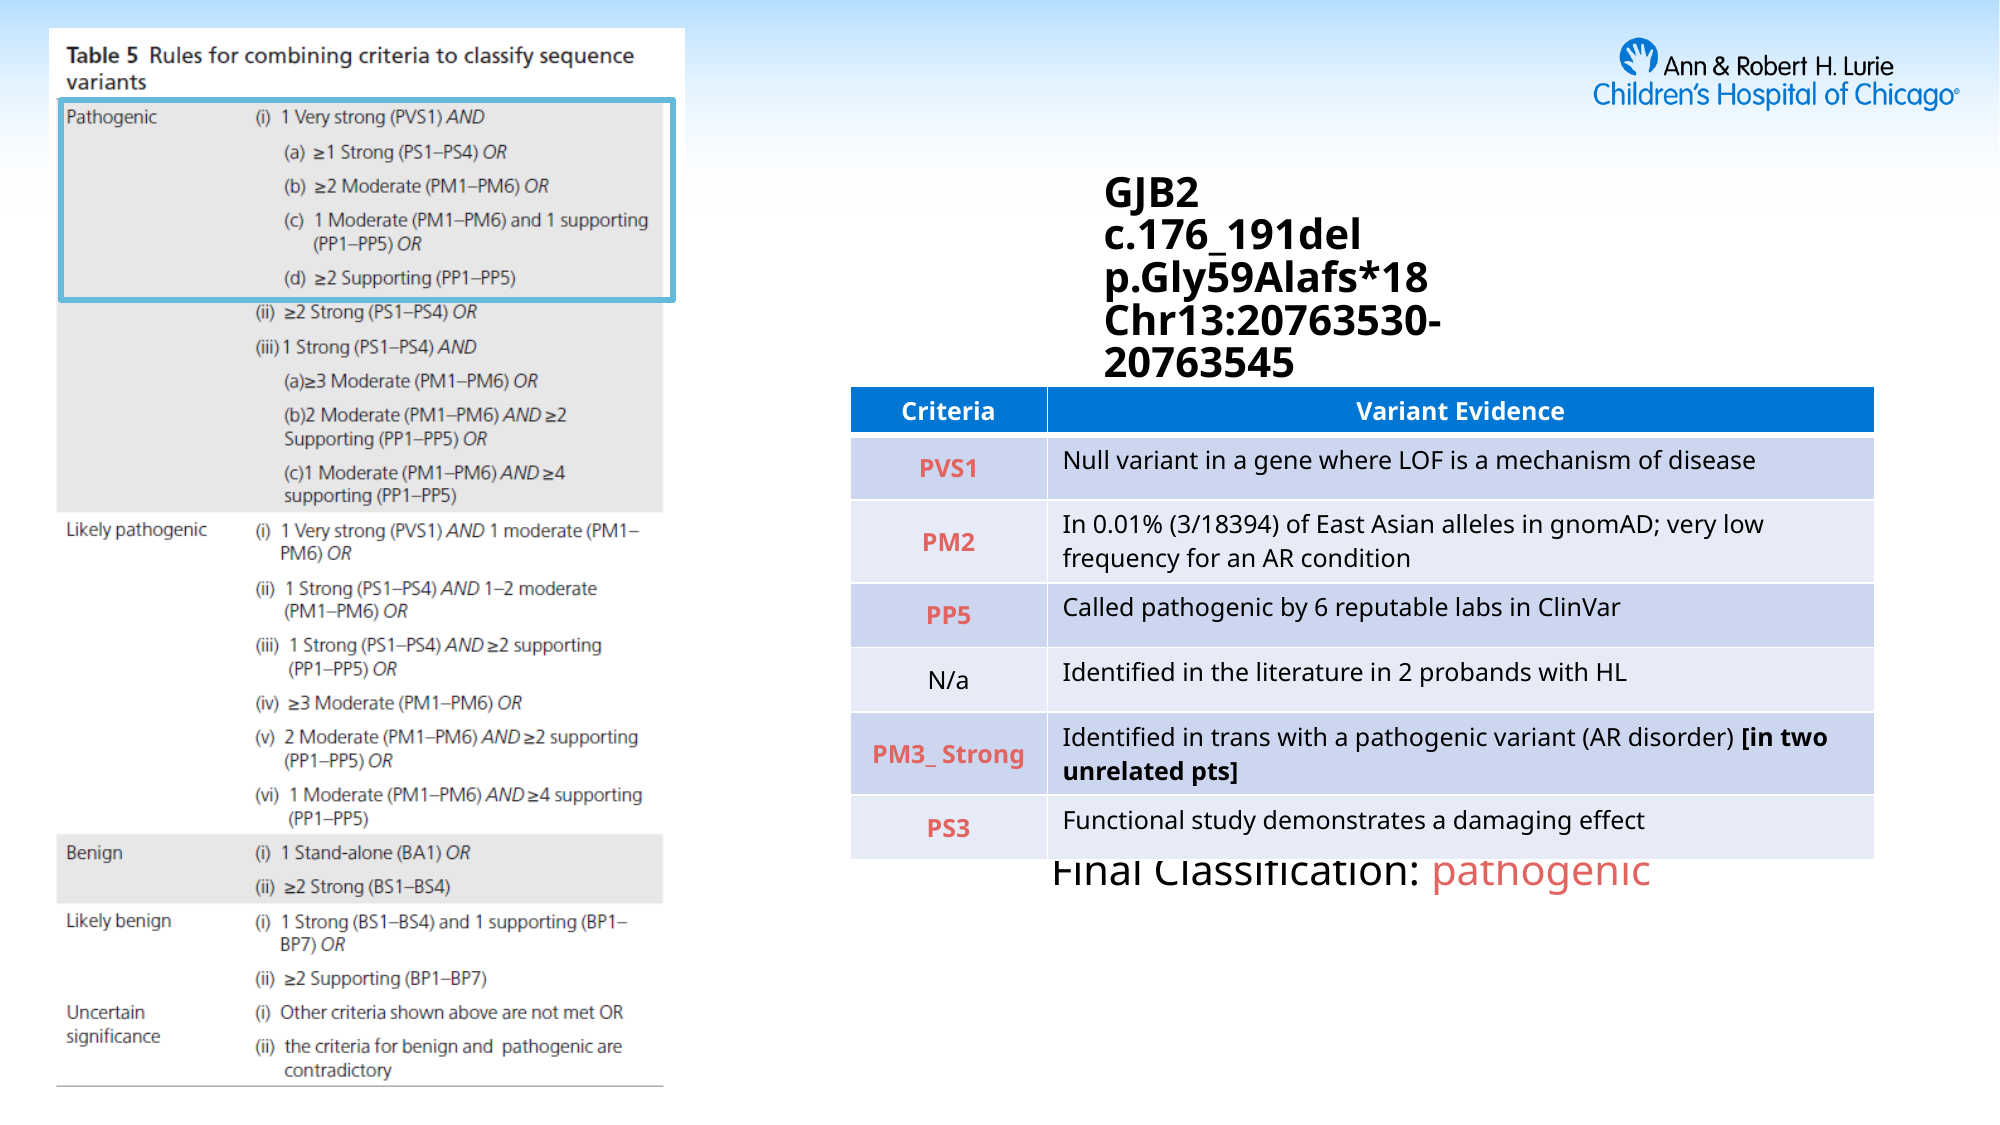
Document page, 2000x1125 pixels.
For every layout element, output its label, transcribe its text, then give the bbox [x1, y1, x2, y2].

title GJB2 c.176_191del p.Gly59Alafs*18 Chr13:20763530-20763545 [1103, 75, 1596, 385]
table_header Variant Evidence [1048, 387, 1874, 432]
table_cell Identified in trans with a pathogenic variant (AR disorder) [in two unrelated pts] [1048, 713, 1874, 794]
table_cell Functional study demonstrates a damaging effect [1048, 796, 1874, 859]
picture [1555, 0, 2000, 148]
table_cell PP5 [851, 584, 1047, 647]
table_cell PVS1 [851, 438, 1047, 499]
table_header Criteria [851, 387, 1047, 432]
table_cell In 0.01% (3/18394) of East Asian alleles in gnomAD; very low frequency for an AR condition [1048, 501, 1874, 582]
list Final Classification: pathogenic [1051, 861, 1674, 925]
table_cell Identified in the literature in 2 probands with HL [1048, 648, 1874, 711]
table_cell Called pathogenic by 6 reputable labs in ClinVar [1048, 584, 1874, 647]
table_cell PM3_ Strong [851, 713, 1047, 794]
table_cell PS3 [851, 796, 1047, 859]
table_cell N/a [851, 648, 1047, 711]
table_cell Null variant in a gene where LOF is a mechanism of disease [1048, 438, 1874, 499]
picture [49, 28, 685, 1097]
table_cell PM2 [851, 501, 1047, 582]
